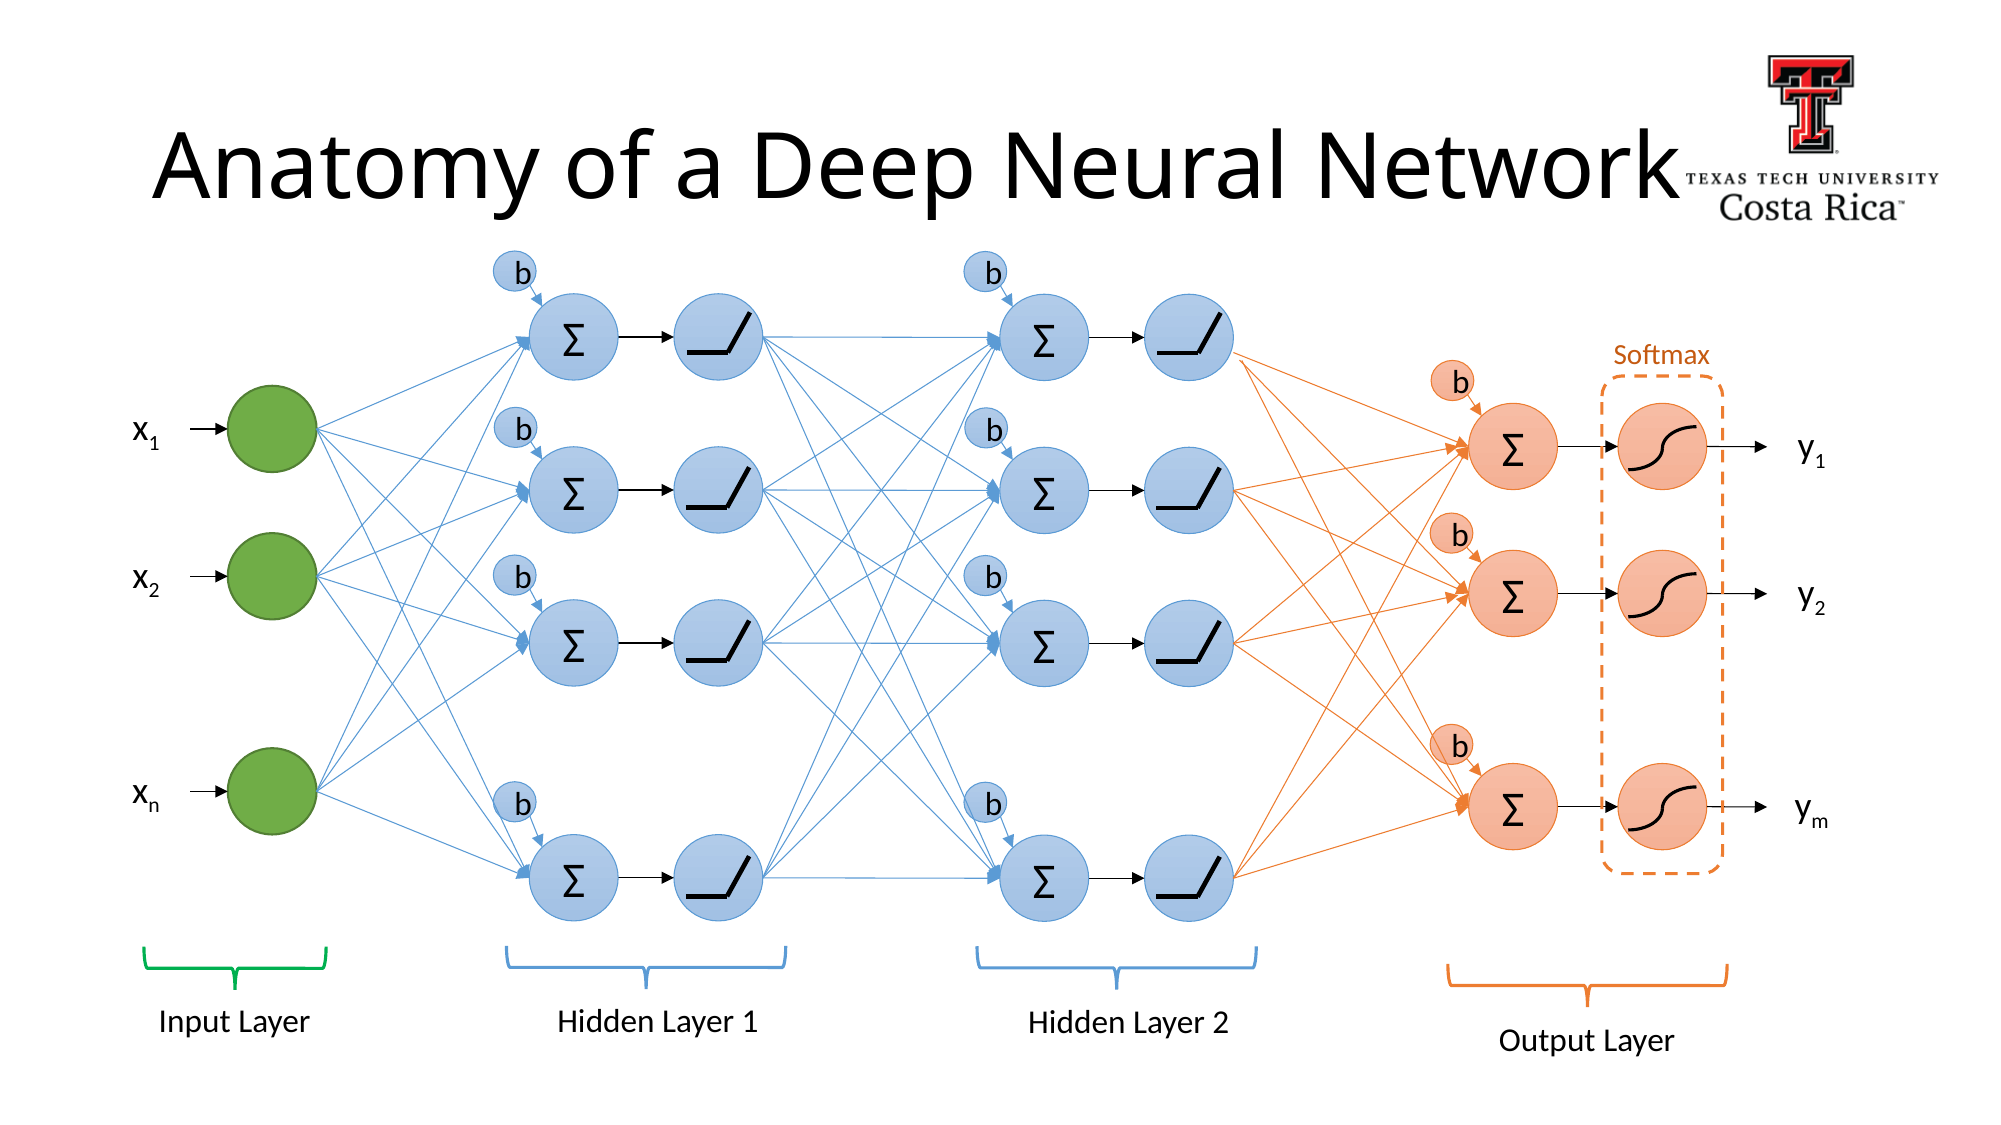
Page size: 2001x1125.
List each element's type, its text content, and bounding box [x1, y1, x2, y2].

picture [1664, 30, 1964, 251]
text_box Input Layer [143, 991, 365, 1047]
text_box [505, 945, 787, 990]
text_box Hidden Layer 1 [542, 992, 786, 1047]
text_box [101, 250, 1857, 922]
text_box Hidden Layer 2 [1013, 992, 1257, 1048]
title Anatomy of a Deep Neural Network [137, 59, 1863, 278]
text_box [1447, 963, 1728, 1008]
text_box [143, 946, 327, 990]
text_box [976, 946, 1257, 990]
text_box Output Layer [1484, 1010, 1705, 1066]
